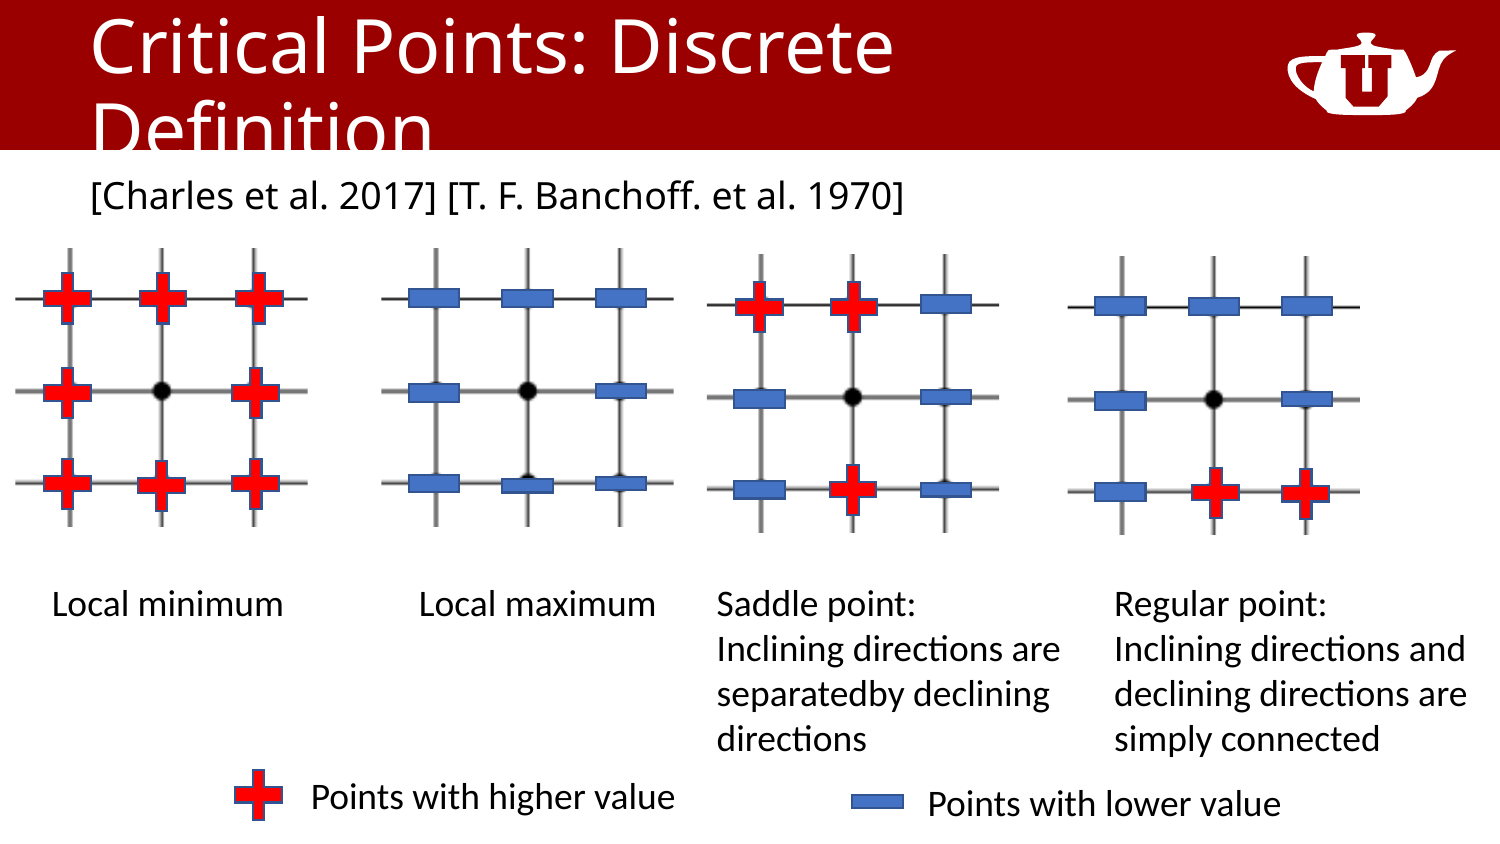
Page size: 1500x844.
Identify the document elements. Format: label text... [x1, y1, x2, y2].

text_box Regular point: Inclining directions and declining directions are simply connected [1099, 571, 1500, 844]
picture [1067, 256, 1361, 536]
text_box Local minimum [37, 571, 300, 631]
text_box Points with lower value [912, 771, 1297, 832]
picture [15, 248, 308, 527]
text_box Critical Points: Discrete Definition [75, 28, 1250, 150]
text_box Saddle point: Inclining directions are separatedby declining directions [701, 571, 1099, 766]
text_box [Charles et al. 2017] [T. F. Banchoff. et al. 1970] [75, 164, 945, 224]
text_box Points with higher value [296, 764, 692, 825]
text_box [235, 769, 282, 820]
picture [381, 248, 674, 527]
picture [706, 254, 1000, 533]
text_box Local maximum [404, 571, 672, 631]
text_box [852, 795, 903, 809]
